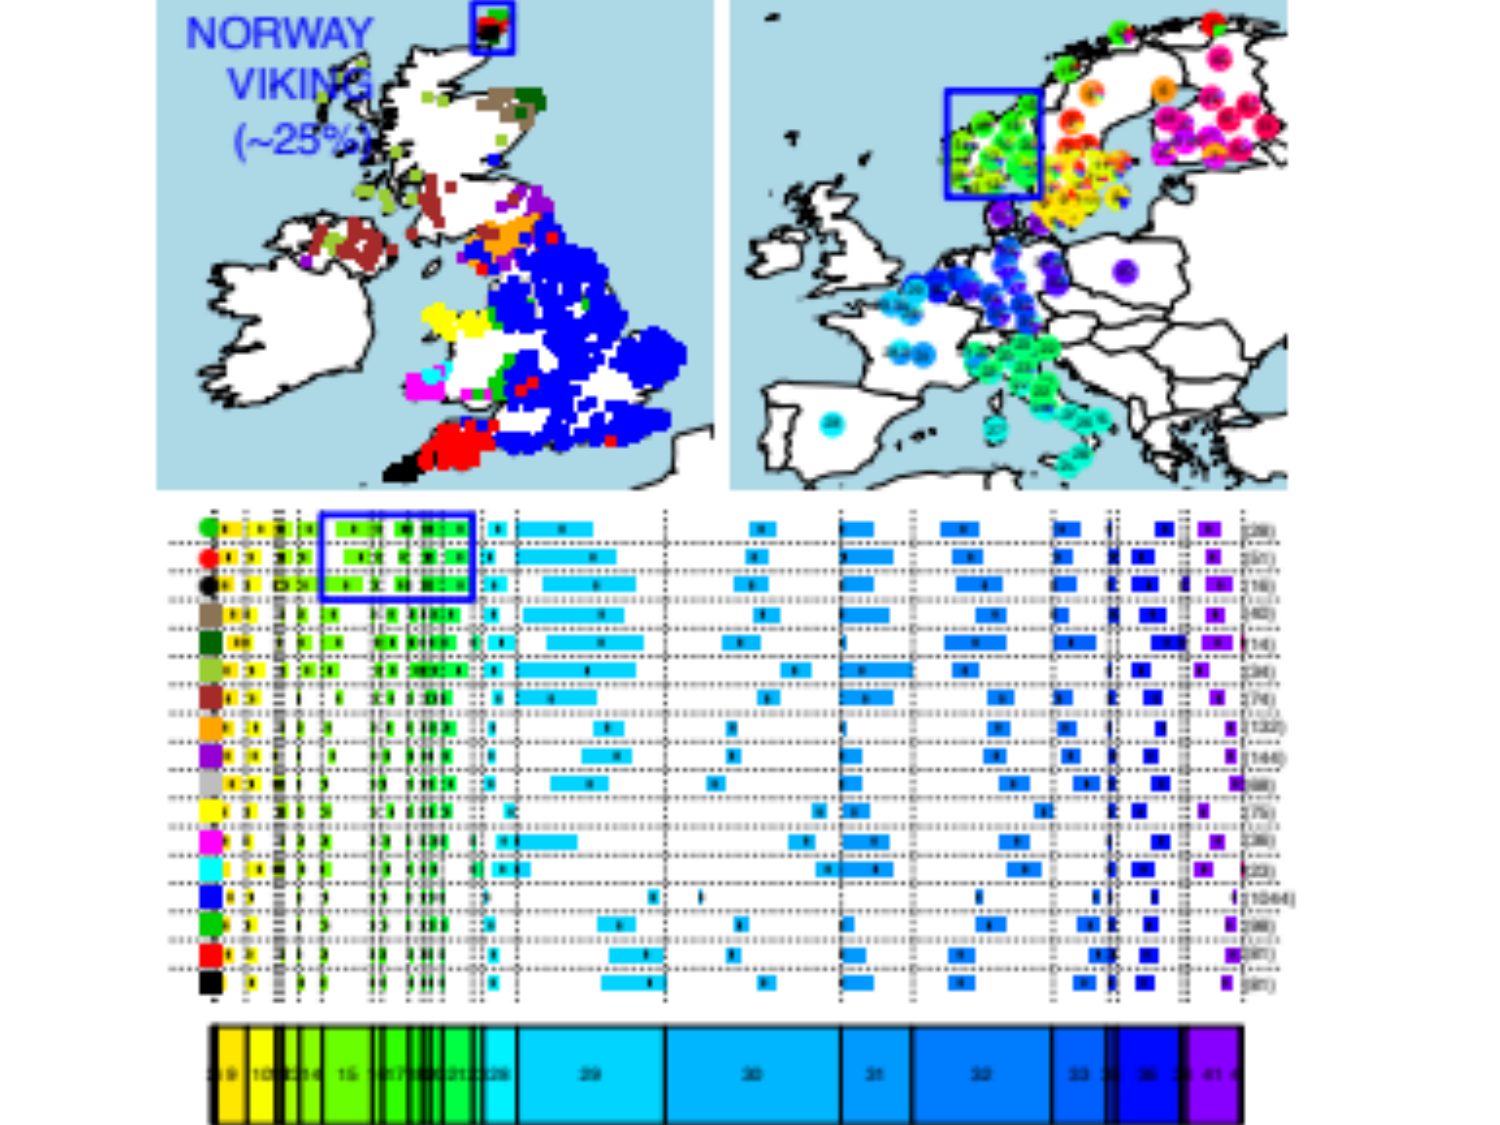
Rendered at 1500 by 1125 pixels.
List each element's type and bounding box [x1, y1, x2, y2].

picture [149, 0, 1317, 1125]
